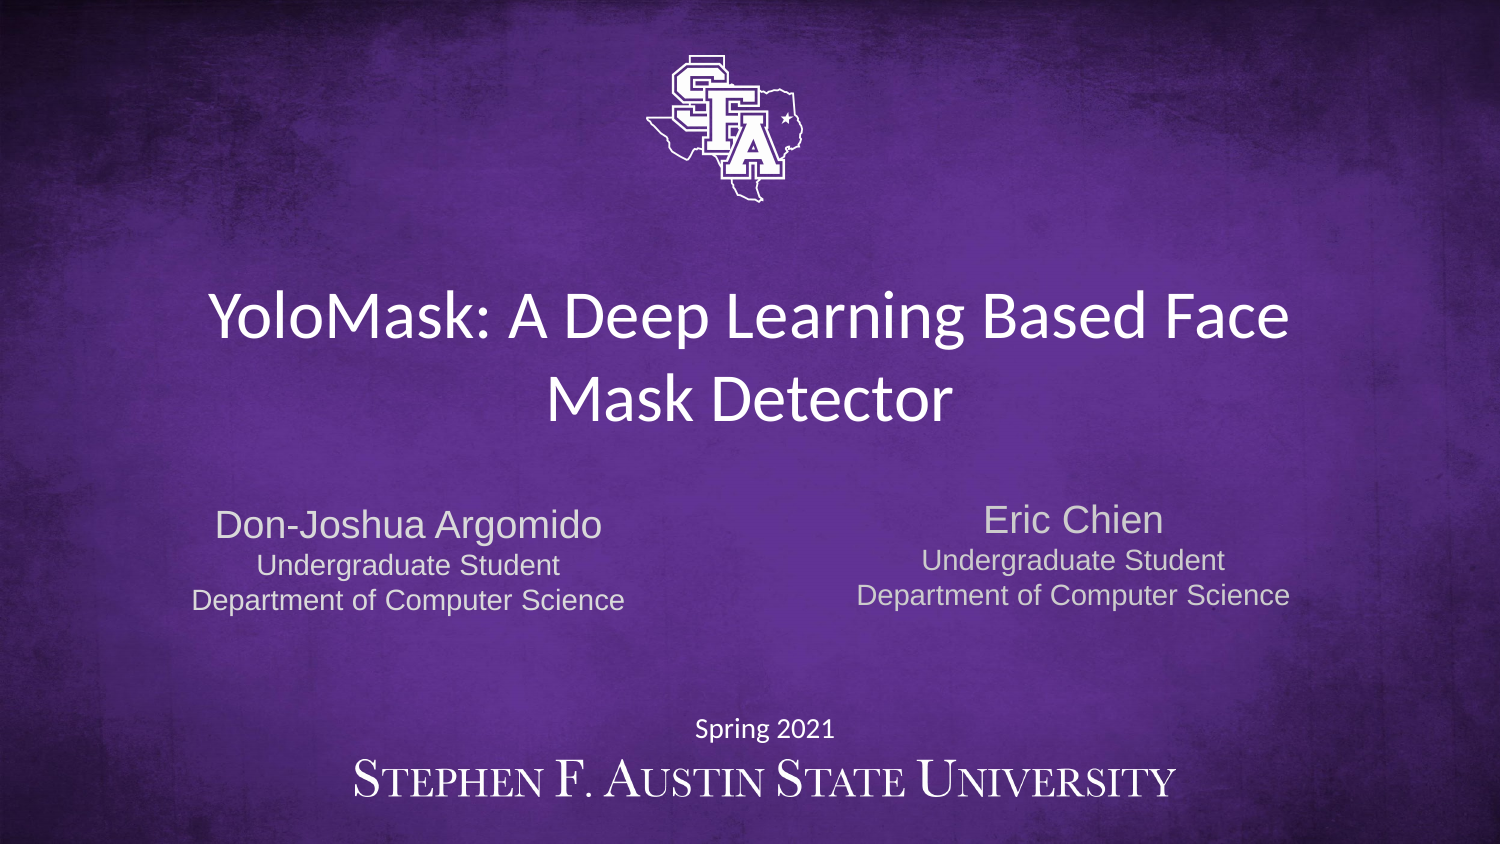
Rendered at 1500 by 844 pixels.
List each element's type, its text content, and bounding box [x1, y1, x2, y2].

text_box Eric Chien Undergraduate Student Department of Computer Science [827, 456, 1320, 627]
text_box Spring 2021 [464, 694, 1067, 758]
picture [0, 0, 1500, 844]
title YoloMask: A Deep Learning Based Face Mask Detector [112, 262, 1388, 443]
subtitle Don-Joshua Argomido Undergraduate Student Department of Computer Science [164, 468, 653, 685]
